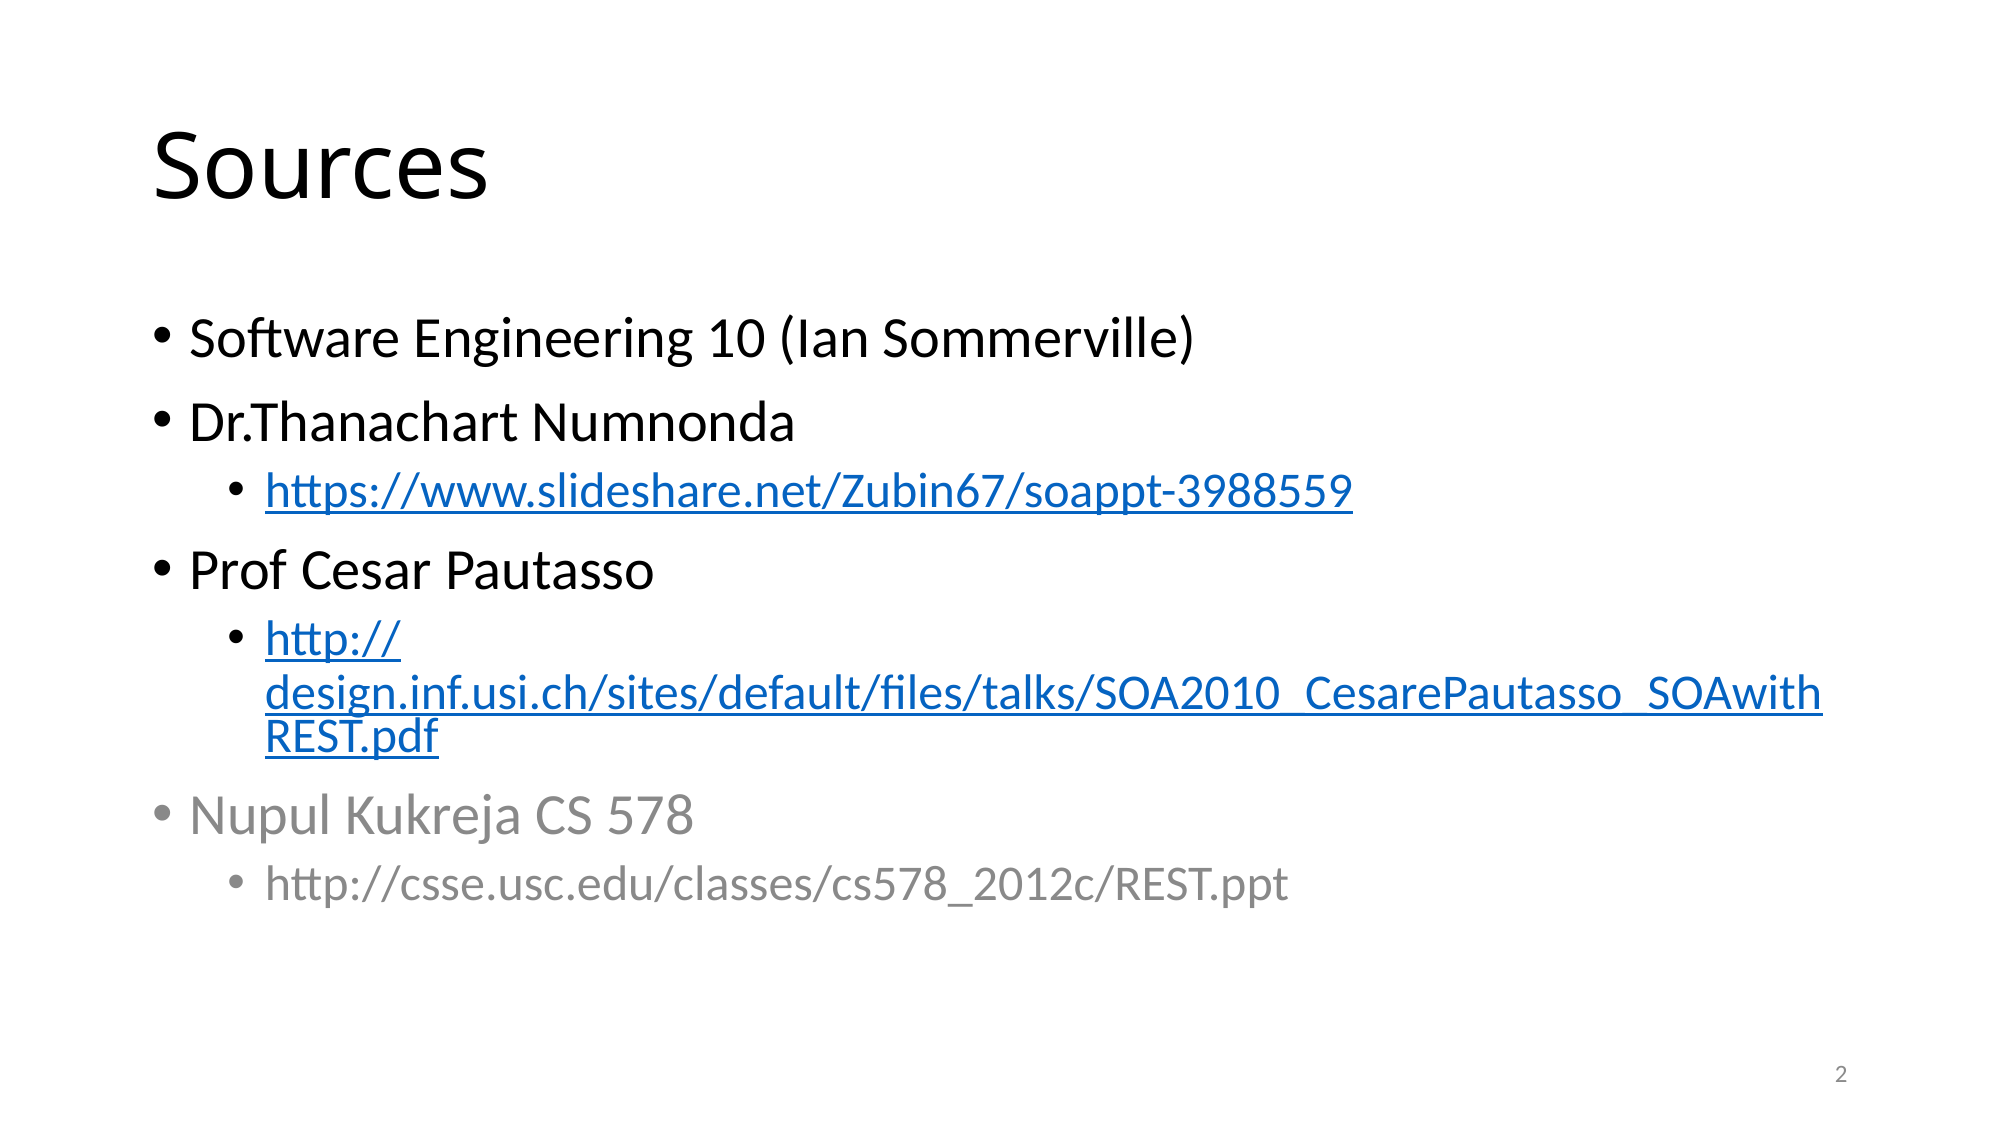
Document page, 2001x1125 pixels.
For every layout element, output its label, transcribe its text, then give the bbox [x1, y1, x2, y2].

title Sources [137, 59, 1863, 278]
list Software Engineering 10 (Ian Sommerville) Dr.Thanachart Numnonda https://www.slideshare.net/Zubin67/soappt-3988559 Prof Cesar Pautasso http://design.inf.usi.ch/sites/default/files/talks/SOA2010_CesarePautasso_SOAwithREST.pdf Nupul Kukreja CS 578 http://csse.usc.edu/classes/cs578_2012c/REST.ppt [137, 299, 1863, 1014]
slide_number 2 [1412, 1042, 1863, 1103]
